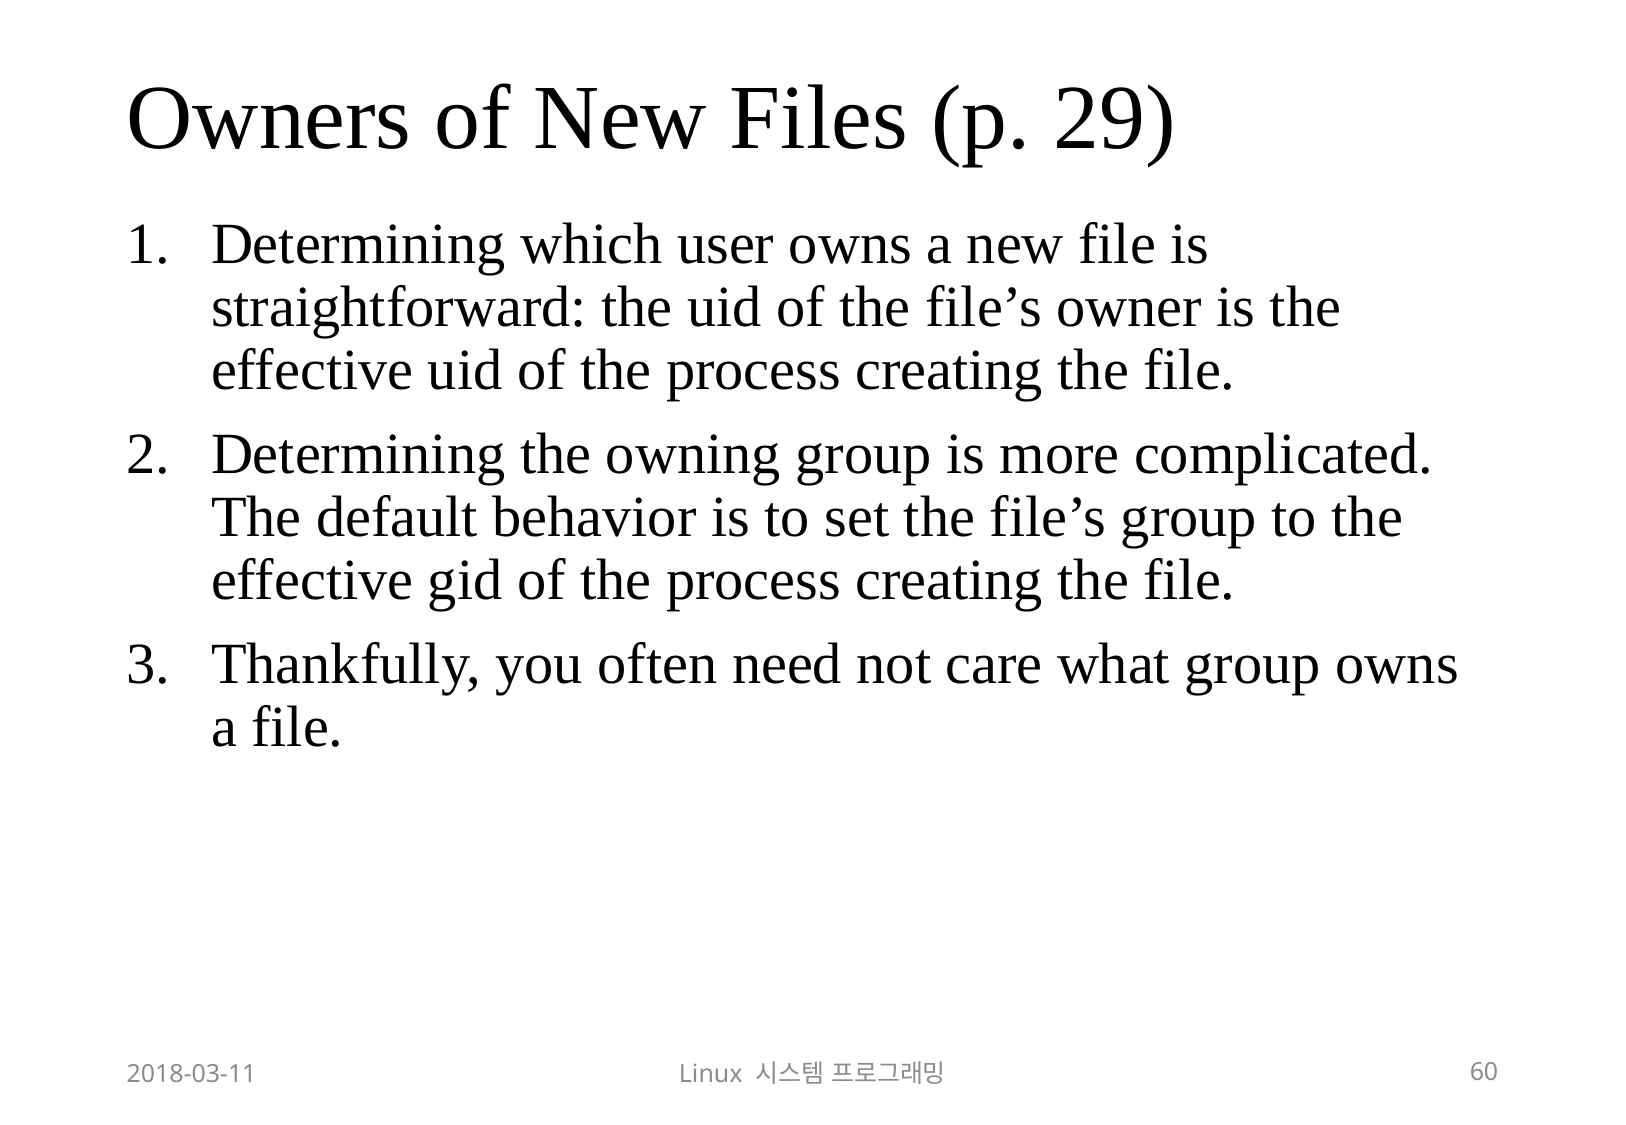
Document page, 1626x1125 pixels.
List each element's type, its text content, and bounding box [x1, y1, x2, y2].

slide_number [111, 1042, 478, 1103]
list Determining which user owns a new file is straightforward: the uid of the file’s owner is the effective uid of the process creating the file. Determining the owning group is more complicated. The default behavior is to set the file’s group to the effective gid of the process creating the file. Thankfully, you often need not care what group owns a file. [111, 205, 1514, 1014]
title Owners of New Files (p. 29) [111, 59, 1514, 179]
footer Linux 시스템 프로그래밍 [538, 1042, 1087, 1103]
slide_number 60 [1147, 1042, 1514, 1103]
